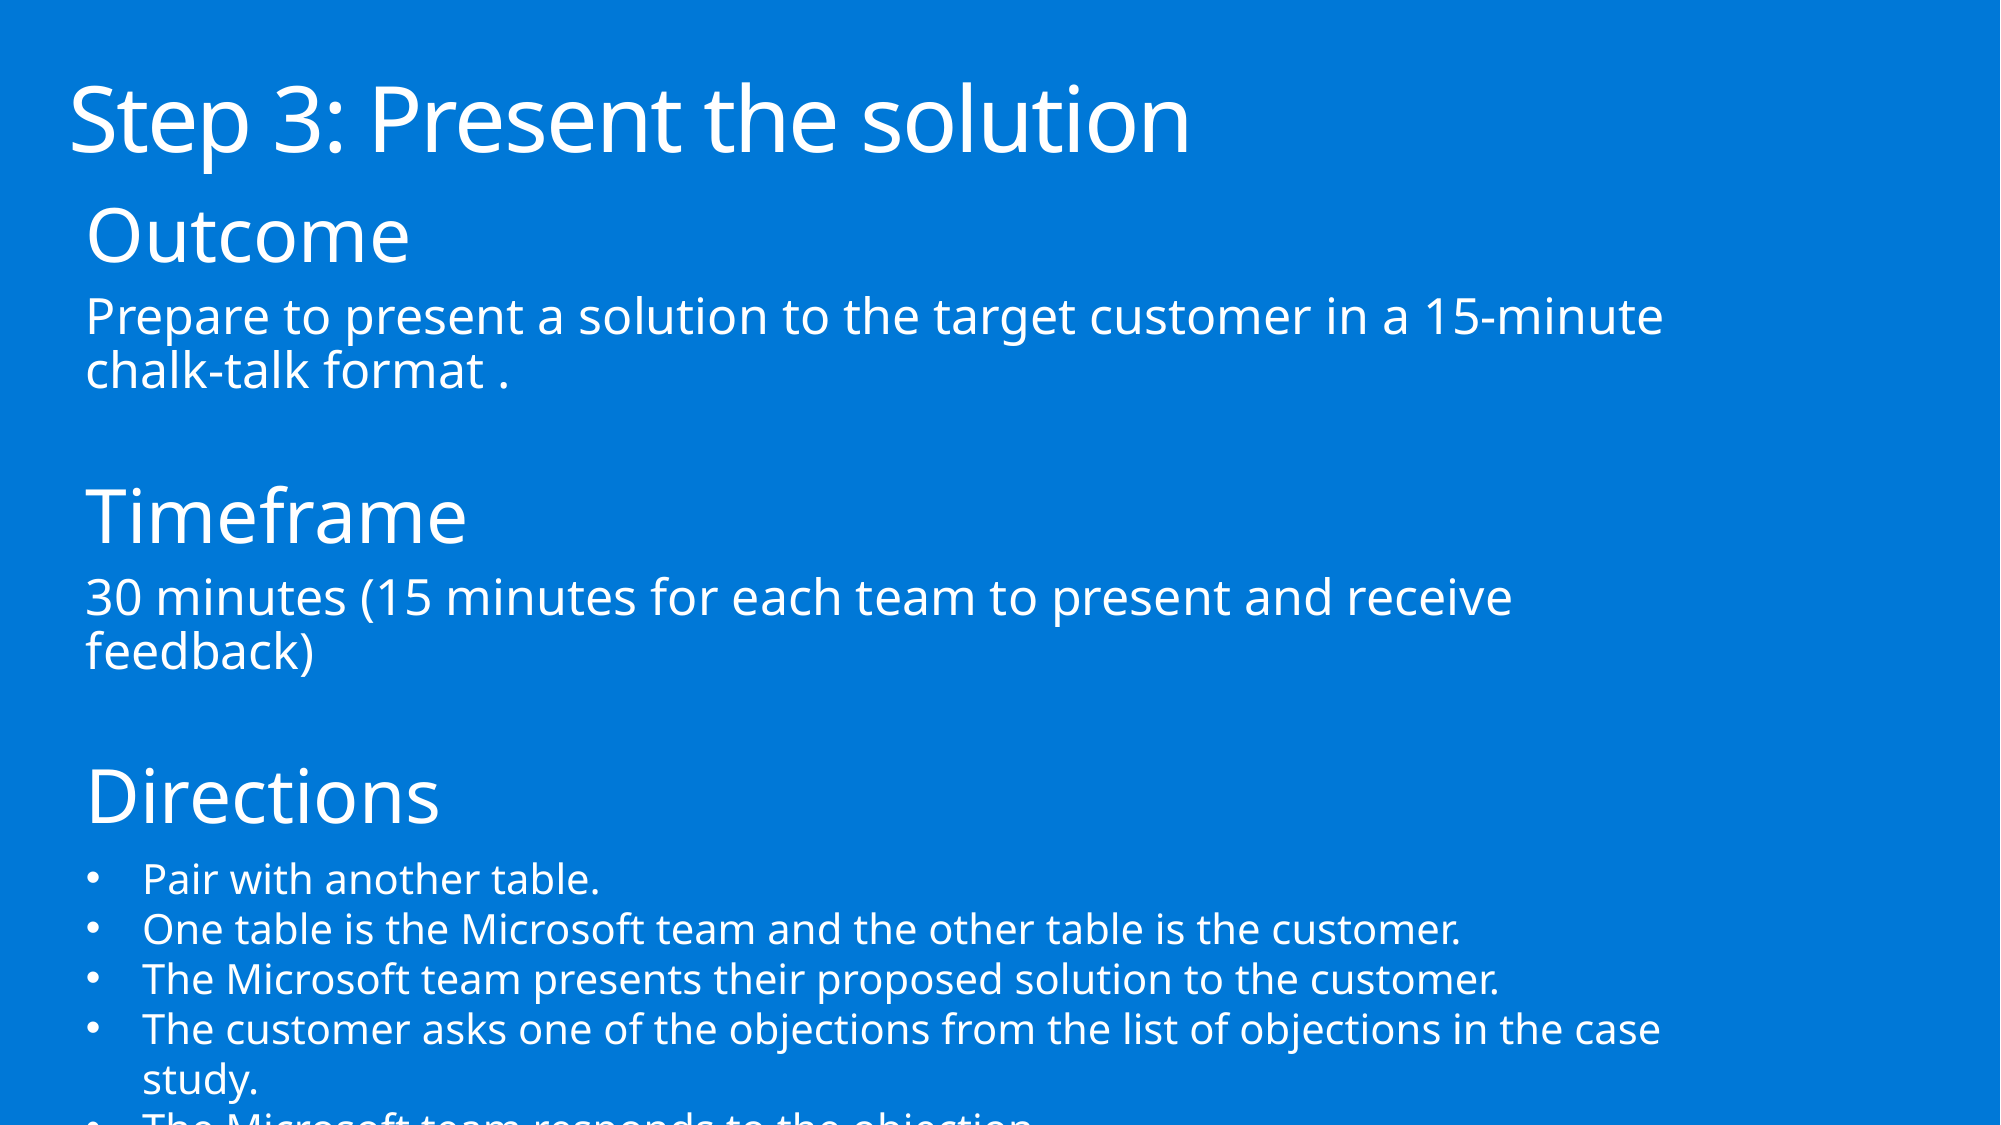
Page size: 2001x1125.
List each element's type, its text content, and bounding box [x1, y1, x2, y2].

text_box Outcome Prepare to present a solution to the target customer in a 15-minute chalk-talk format . Timeframe 30 minutes (15 minutes for each team to present and receive feedback) Directions Pair with another table. One table is the Microsoft team and the other table is the customer. The Microsoft team presents their proposed solution to the customer. The customer asks one of the objections from the list of objections in the case study. The Microsoft team responds to the objection. The customer team gives feedback to the Microsoft team. [55, 174, 1734, 1125]
title Step 3: Present the solution [44, 47, 1957, 196]
